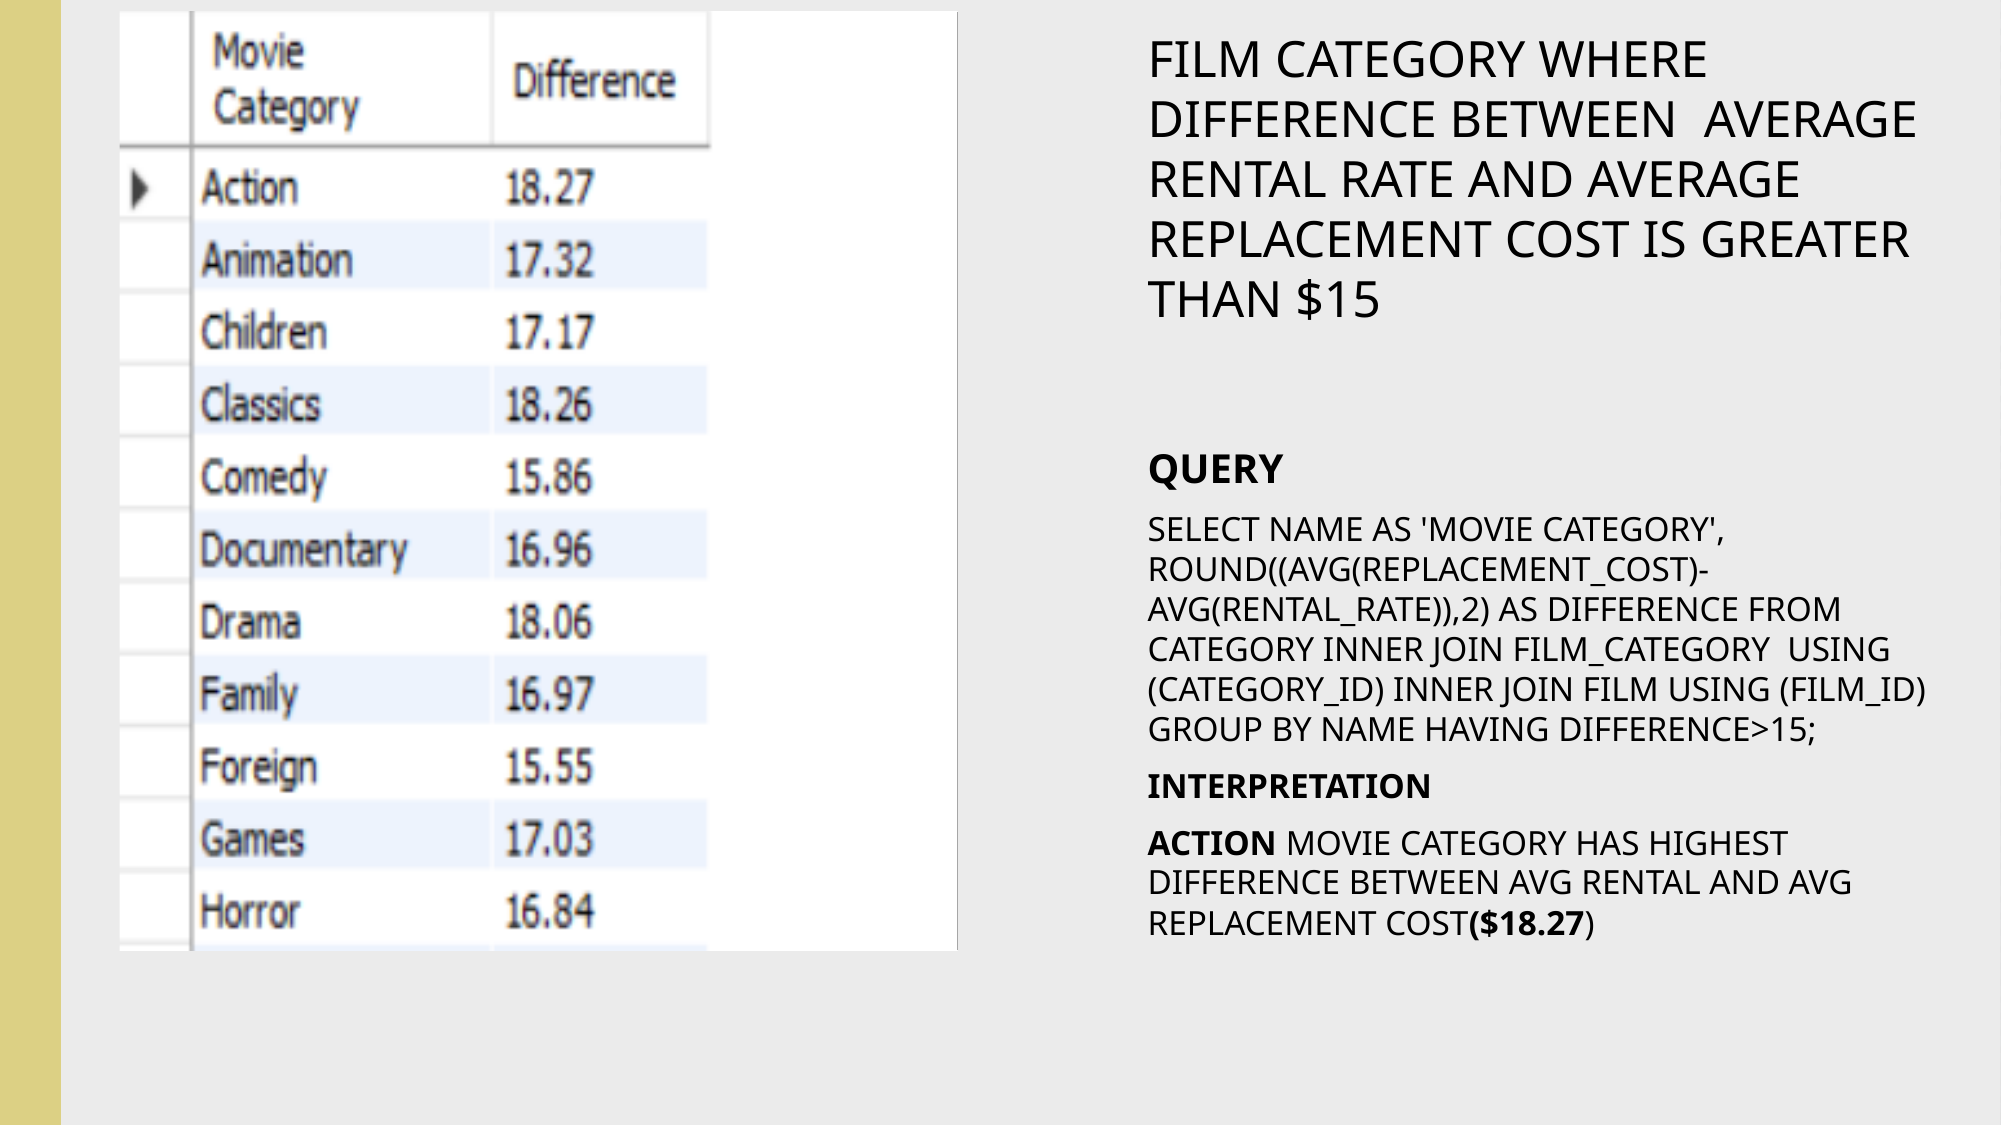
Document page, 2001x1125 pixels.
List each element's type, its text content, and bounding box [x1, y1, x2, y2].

subtitle Query select name as 'Movie Category', round((avg(replacement_cost)-avg(rental_rate)),2) as Difference from category inner join film_category using (category_id) inner join film using (film_id) group by name having Difference>15; Interpretation Action movie category has highest difference between avg rental and avg replacement cost($18.27) [1132, 416, 1951, 969]
title Film category where difference between average rental rate and average replacement cost is greater than $15 [1132, 11, 1951, 335]
picture [119, 11, 958, 951]
